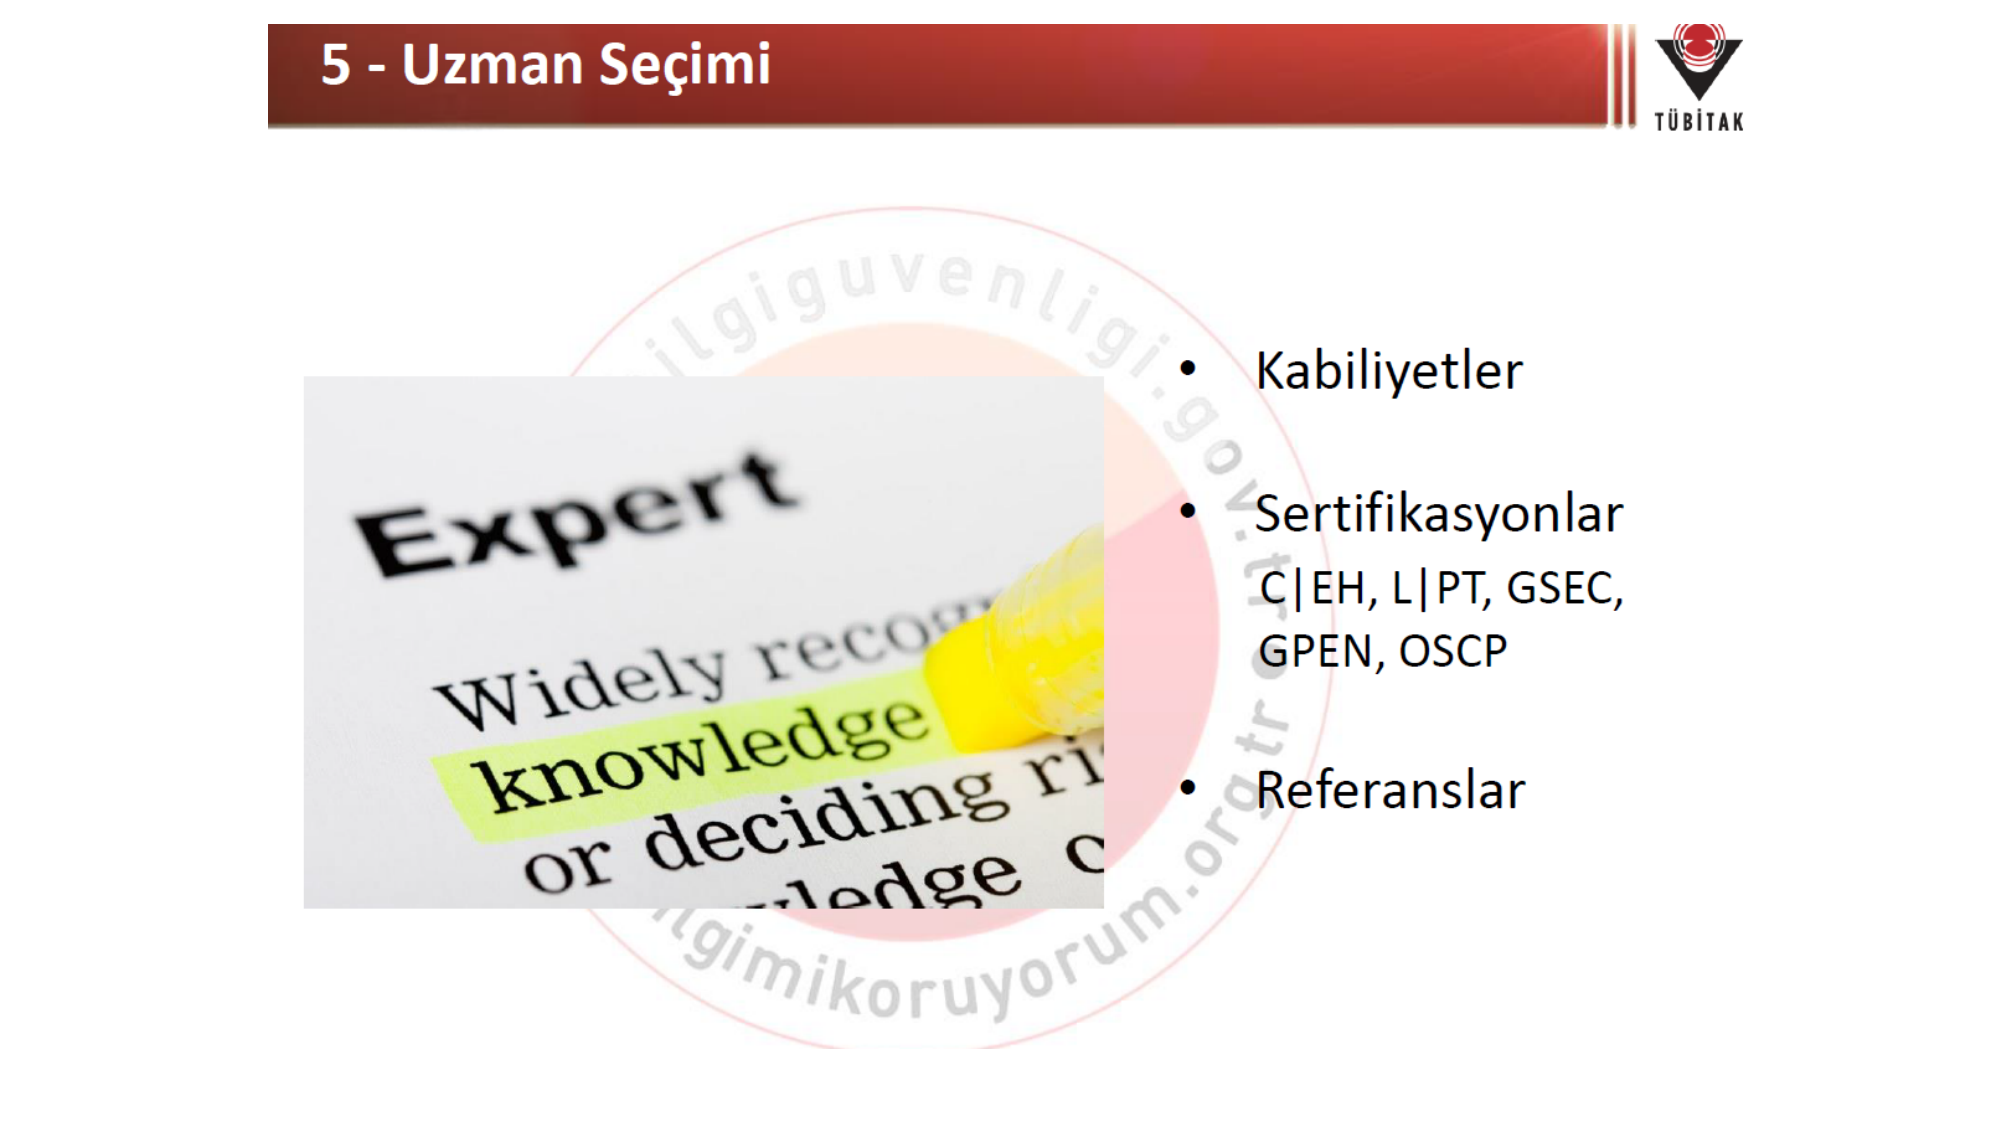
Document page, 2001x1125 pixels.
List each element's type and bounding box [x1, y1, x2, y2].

picture [268, 24, 1748, 1049]
